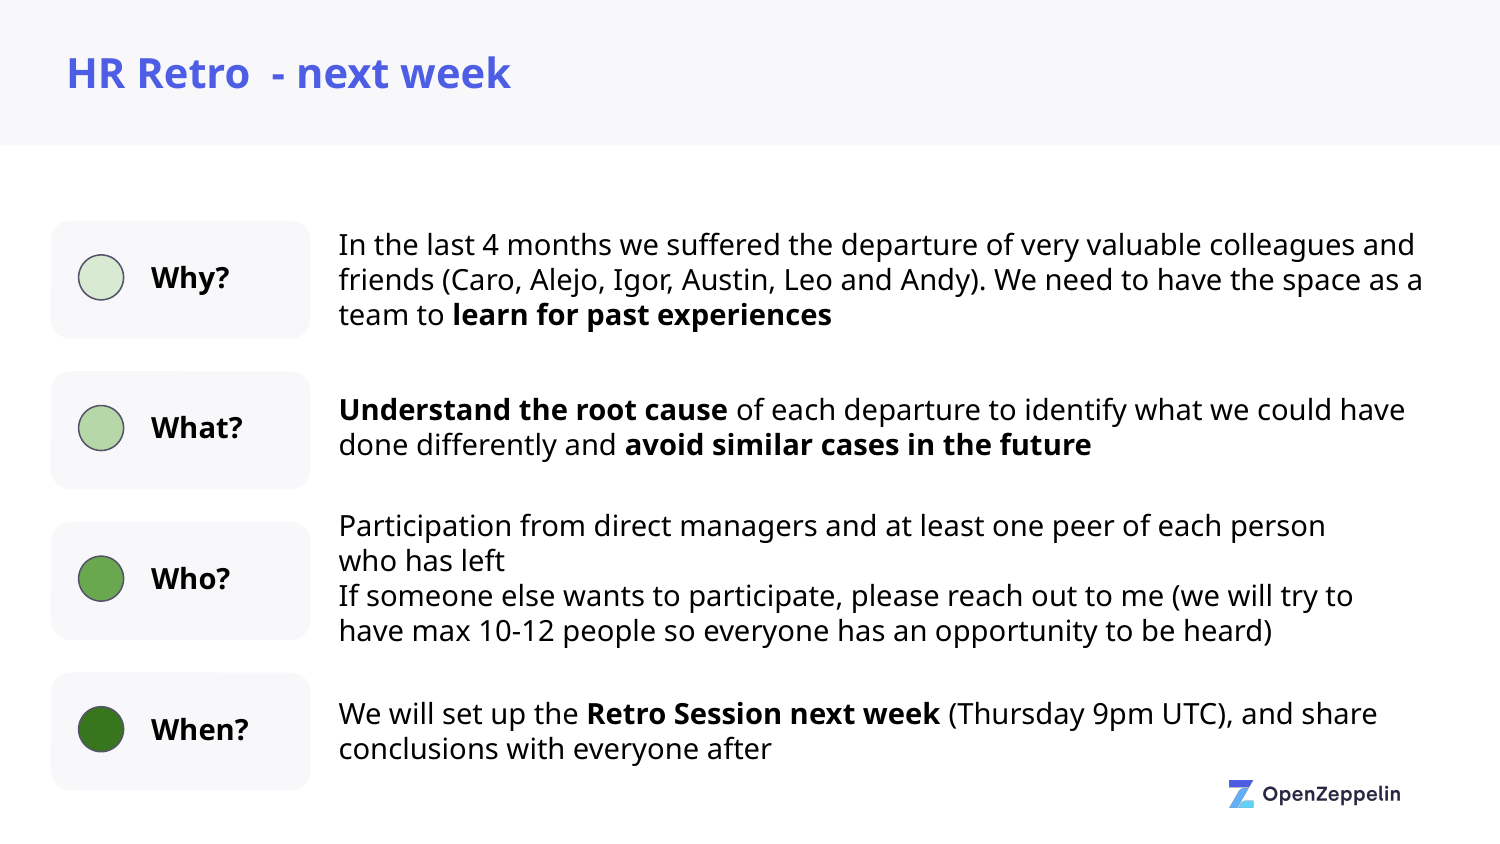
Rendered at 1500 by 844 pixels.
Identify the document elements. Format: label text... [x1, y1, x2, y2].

text_box Understand the root cause of each departure to identify what we could have done differently and avoid similar cases in the future [323, 375, 1454, 476]
text_box Why? [136, 243, 277, 309]
text_box What? [136, 394, 277, 460]
text_box [78, 254, 124, 300]
text_box [0, 44, 1500, 145]
text_box In the last 4 months we suffered the departure of very valuable colleagues and friends (Caro, Alejo, Igor, Austin, Leo and Andy). We need to have the space as a team to learn for past experiences [323, 211, 1454, 347]
text_box [78, 405, 124, 451]
text_box We will set up the Retro Session next week (Thursday 9pm UTC), and share conclusions with everyone after [323, 680, 1454, 781]
text_box Participation from direct managers and at least one peer of each person who has left If someone else wants to participate, please reach out to me (we will try to have max 10-12 people so everyone has an opportunity to be heard) [323, 492, 1408, 663]
text_box [78, 706, 124, 752]
text_box [50, 220, 311, 339]
text_box [50, 672, 311, 791]
text_box [50, 371, 311, 490]
text_box [50, 521, 311, 640]
text_box [78, 556, 124, 602]
title HR Retro - next week [66, 24, 1454, 119]
text_box Who? [136, 545, 254, 611]
text_box When? [136, 695, 283, 761]
picture [1229, 781, 1400, 808]
